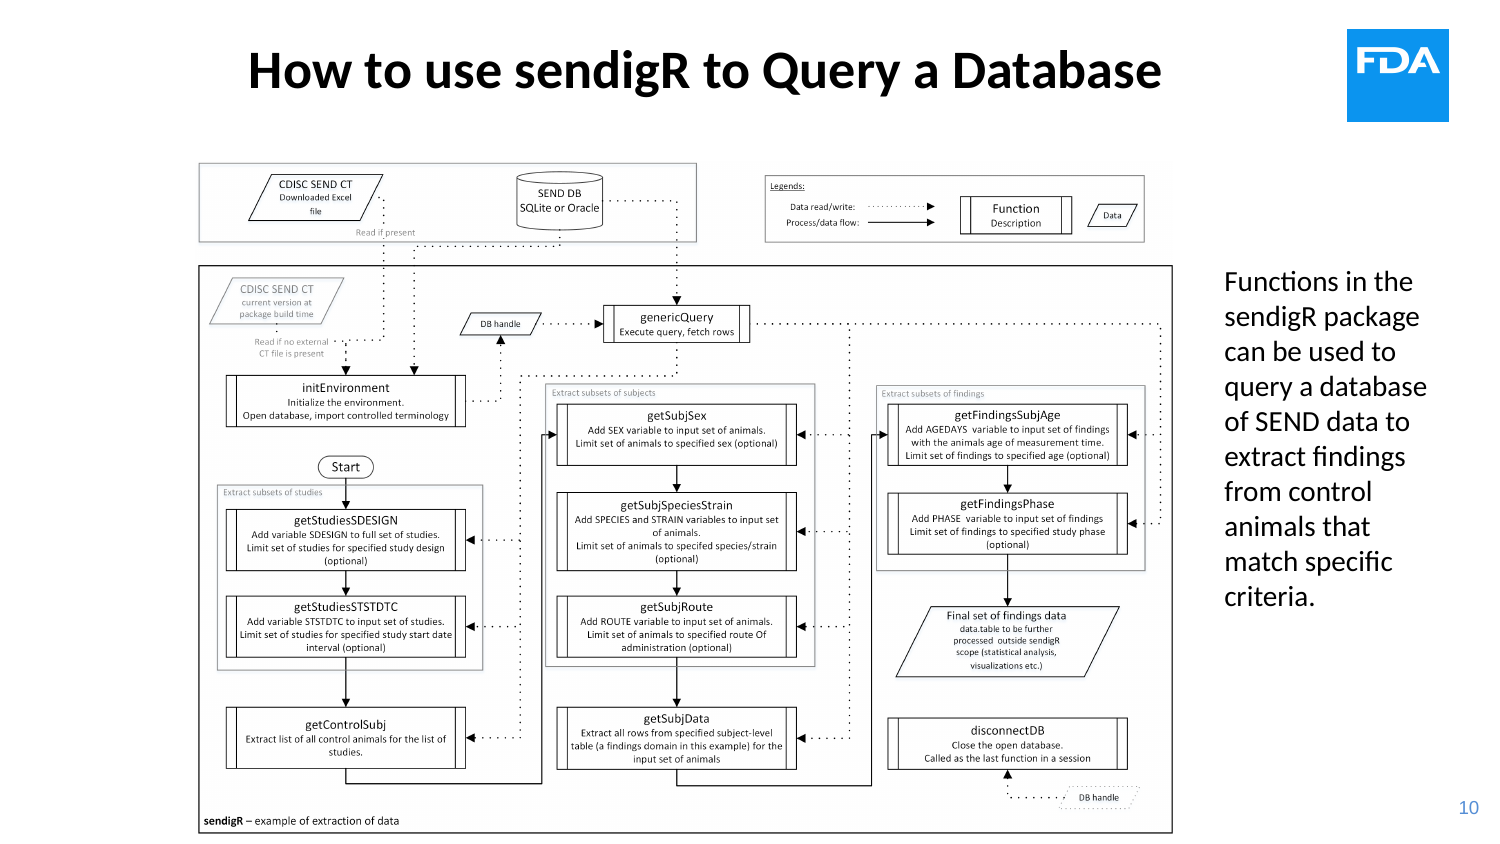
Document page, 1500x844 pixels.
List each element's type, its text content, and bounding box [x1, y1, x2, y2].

text_box Functions in the sendigR package can be used to query a database of SEND data to extract findings from control animals that match specific criteria. [1209, 254, 1443, 620]
text_box How to use sendigR to Query a Database [108, 10, 1305, 124]
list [194, 161, 1173, 834]
picture [1347, 29, 1449, 122]
